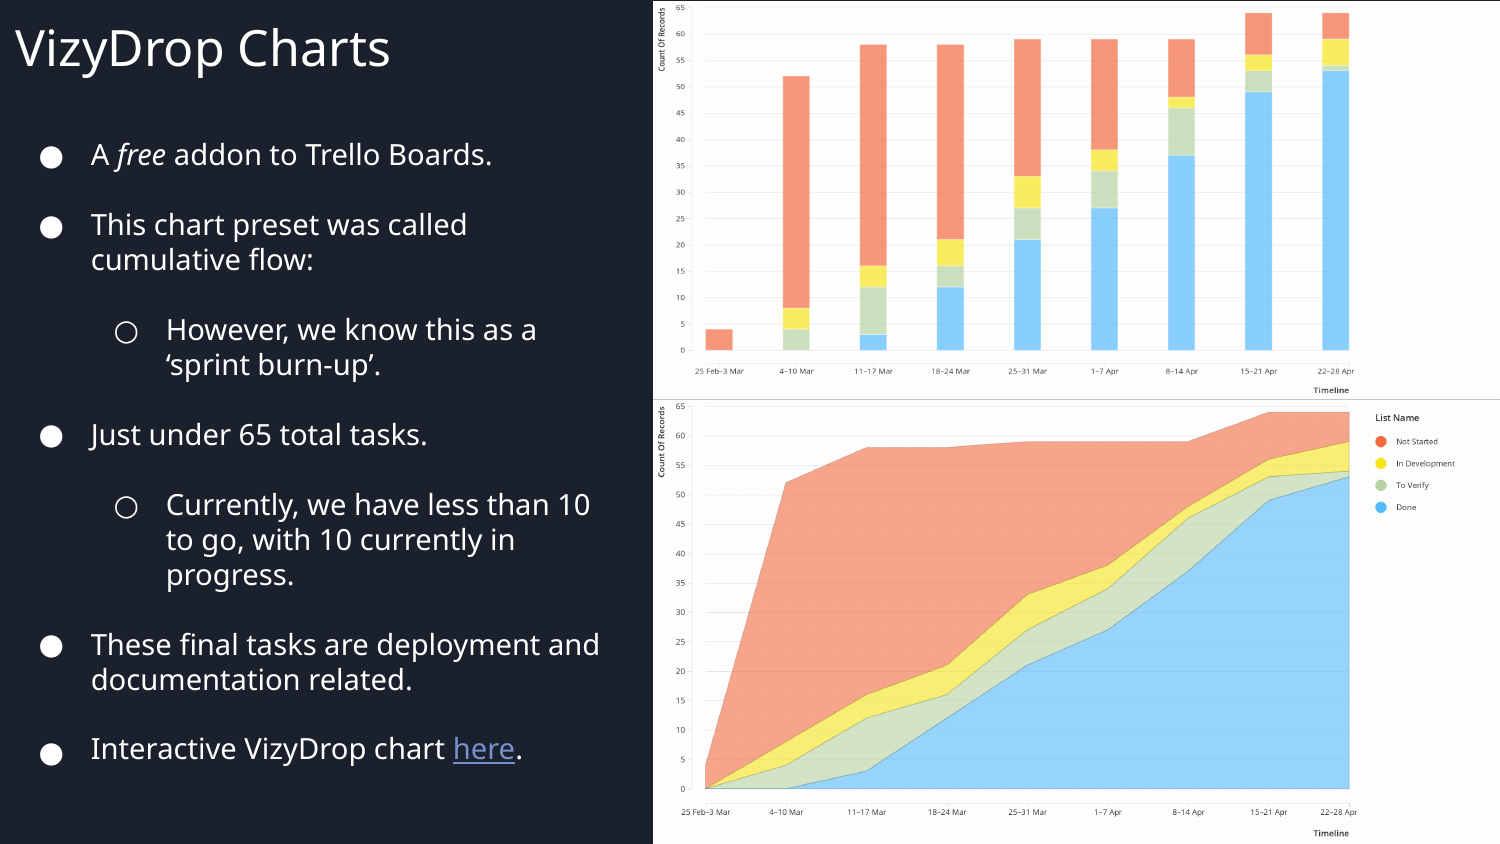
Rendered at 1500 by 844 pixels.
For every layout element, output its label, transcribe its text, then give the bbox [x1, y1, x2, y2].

text_box VizyDrop Charts A free addon to Trello Boards. This chart preset was called cumulative flow: However, we know this as a ‘sprint burn-up’. Just under 65 total tasks. Currently, we have less than 10 to go, with 10 currently in progress. These final tasks are deployment and documentation related. Interactive VizyDrop chart here. [0, 1, 639, 844]
picture [653, 1, 1500, 844]
